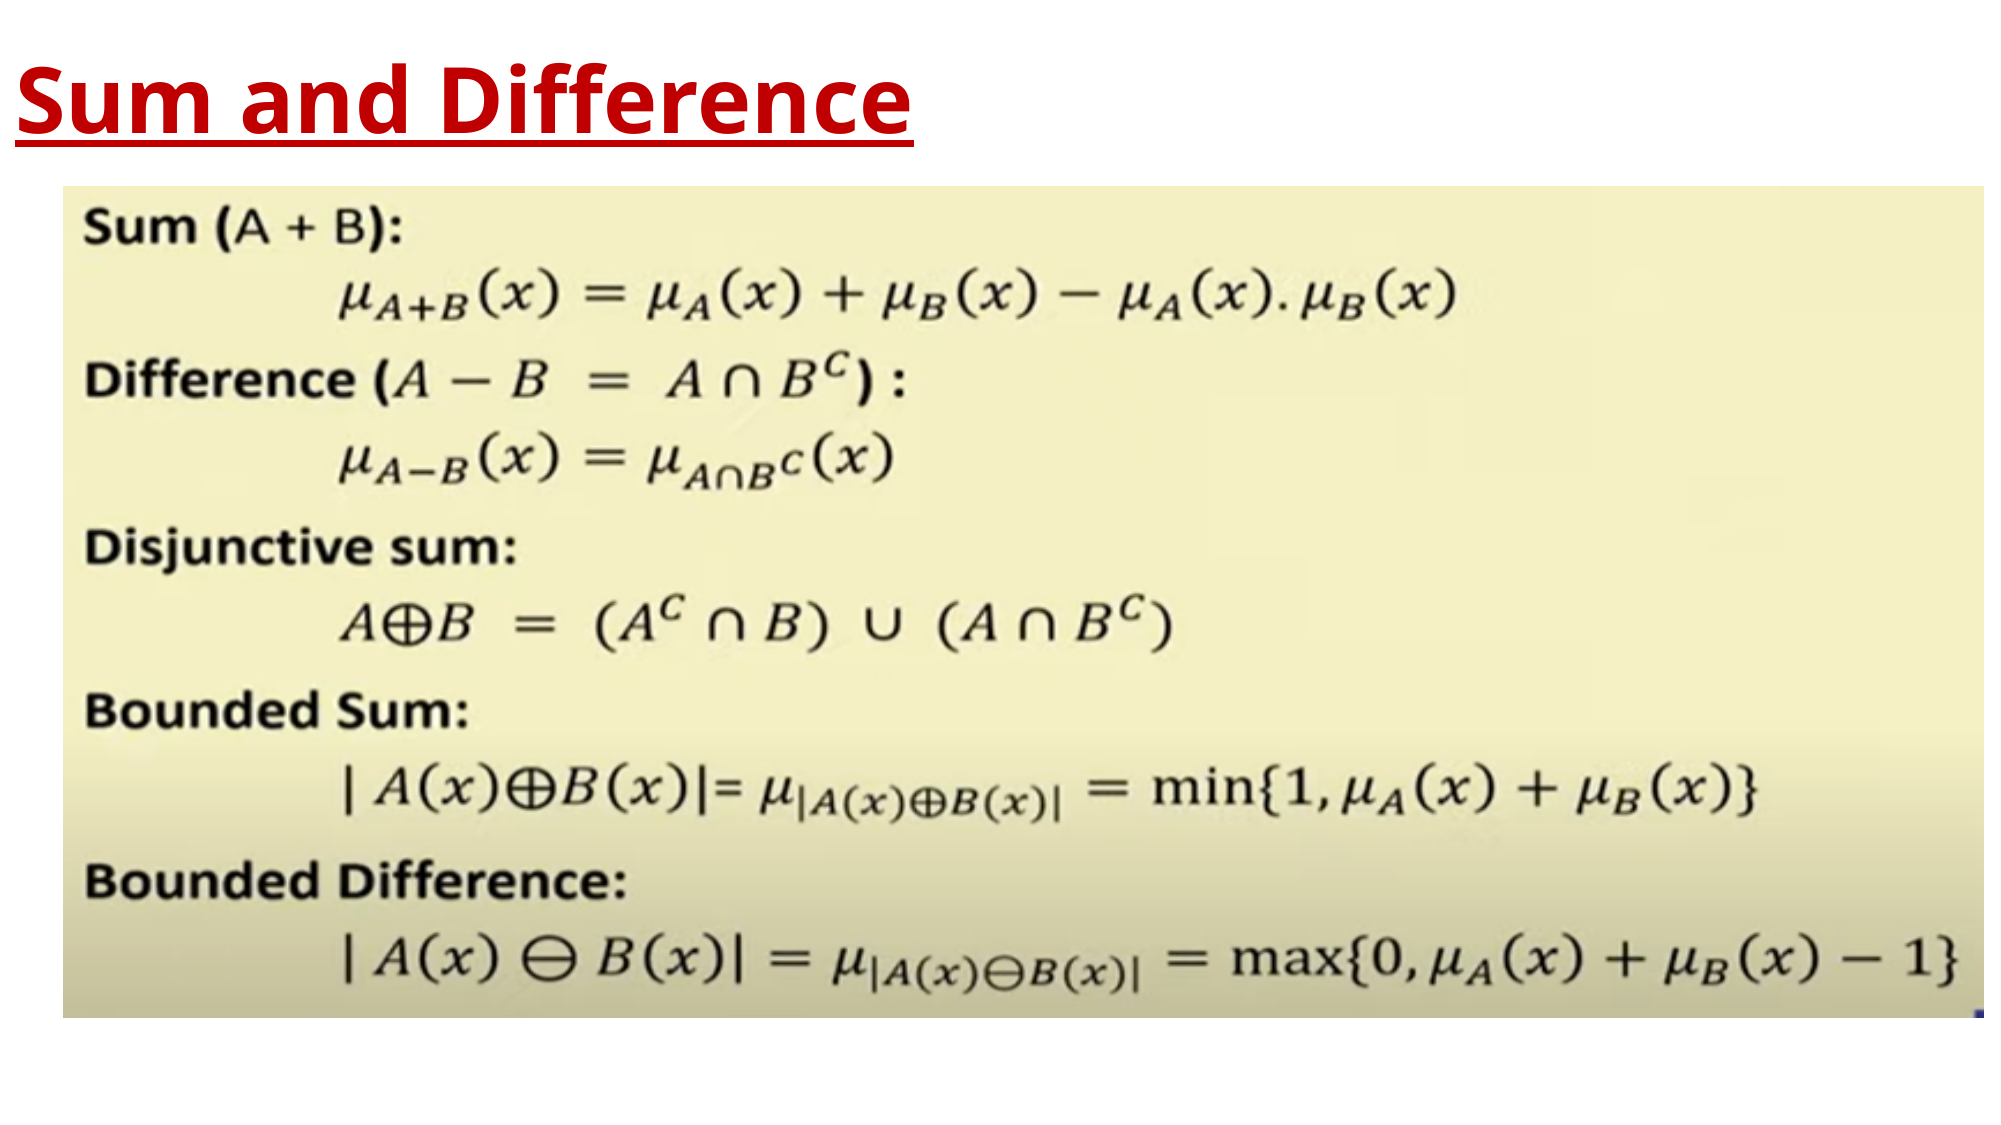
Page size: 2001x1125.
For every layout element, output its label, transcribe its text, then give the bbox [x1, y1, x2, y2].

picture [63, 186, 1984, 1018]
title Sum and Difference [0, 20, 1725, 187]
